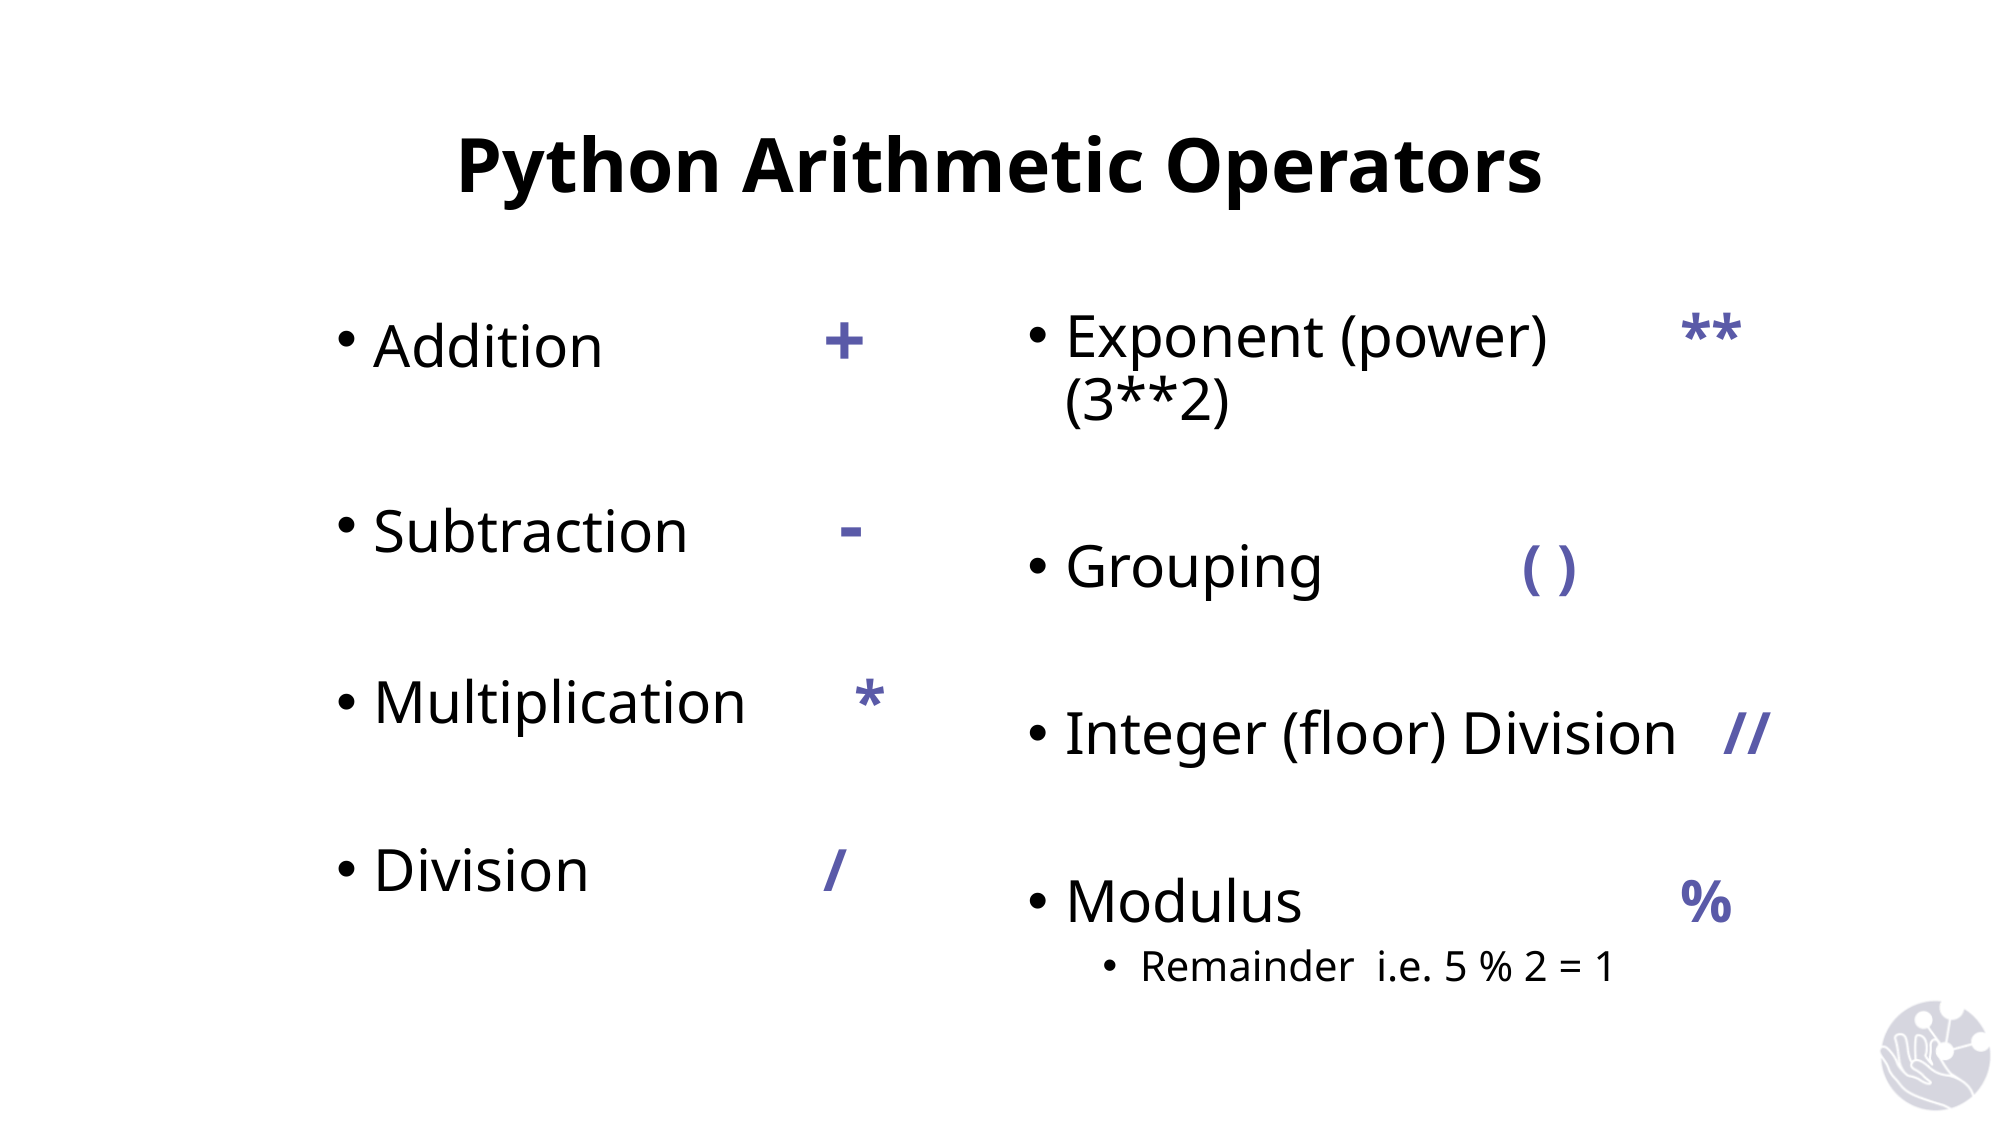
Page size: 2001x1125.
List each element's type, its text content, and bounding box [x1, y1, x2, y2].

list Exponent (power) ** (3**2) Grouping ( ) Integer (floor) Division // Modulus % Remainder i.e. 5 % 2 = 1 [1012, 299, 1863, 1014]
picture [1866, 989, 1998, 1123]
list Addition + Subtraction - Multiplication * Division / [321, 294, 988, 1009]
title Python Arithmetic Operators [137, 59, 1863, 278]
